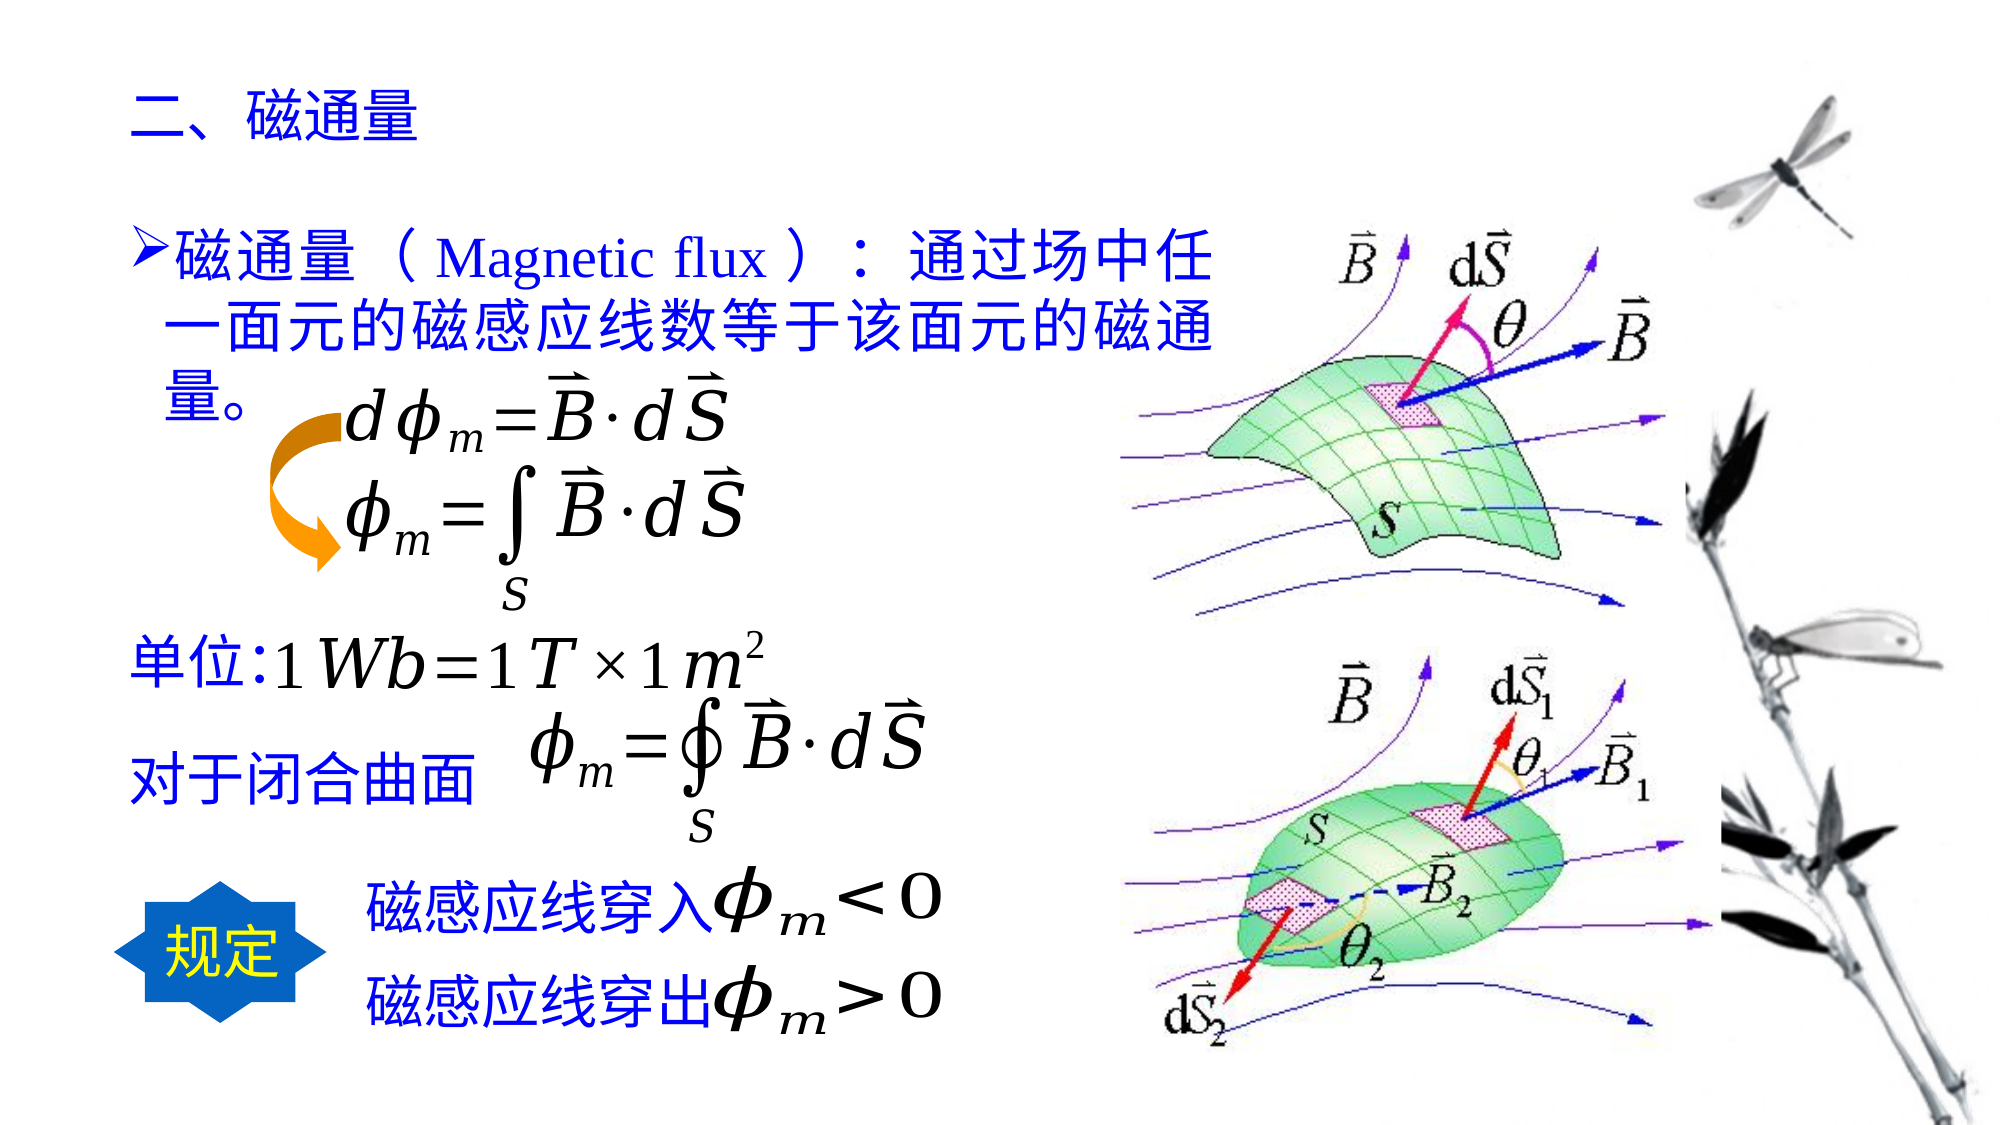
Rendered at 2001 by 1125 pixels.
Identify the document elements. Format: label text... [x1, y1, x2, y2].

text_box 单位： [114, 618, 341, 703]
text_box 磁感应线穿入 [350, 863, 798, 949]
text_box [270, 412, 342, 573]
text_box 磁通量（Magnetic flux）：通过场中任一面元的磁感应线数等于该面元的磁通量。 [113, 211, 1120, 437]
text_box 磁感应线穿出 [350, 958, 750, 1043]
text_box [113, 881, 327, 1023]
text_box 二、磁通量 [113, 72, 945, 157]
text_box 对于闭合曲面 [113, 734, 502, 820]
picture [1120, 61, 2000, 1125]
